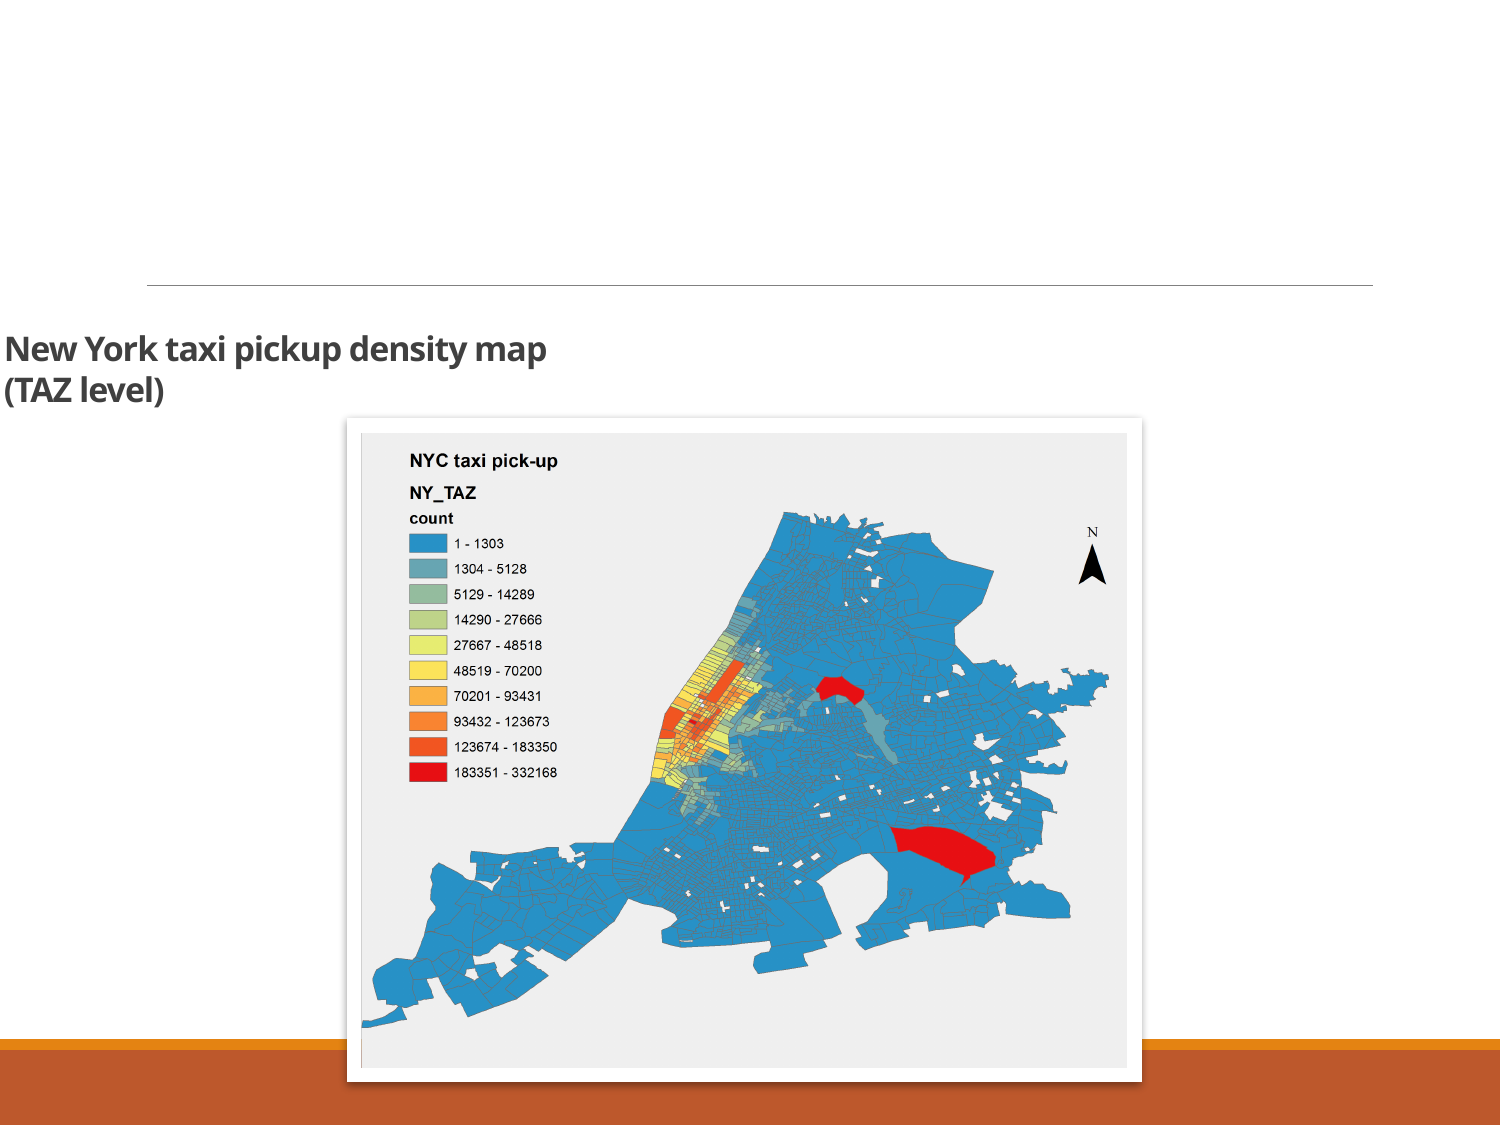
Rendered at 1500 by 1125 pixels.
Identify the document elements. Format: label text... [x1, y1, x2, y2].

title New York taxi pickup density map (TAZ level) [0, 317, 1500, 417]
picture [360, 432, 1128, 1069]
